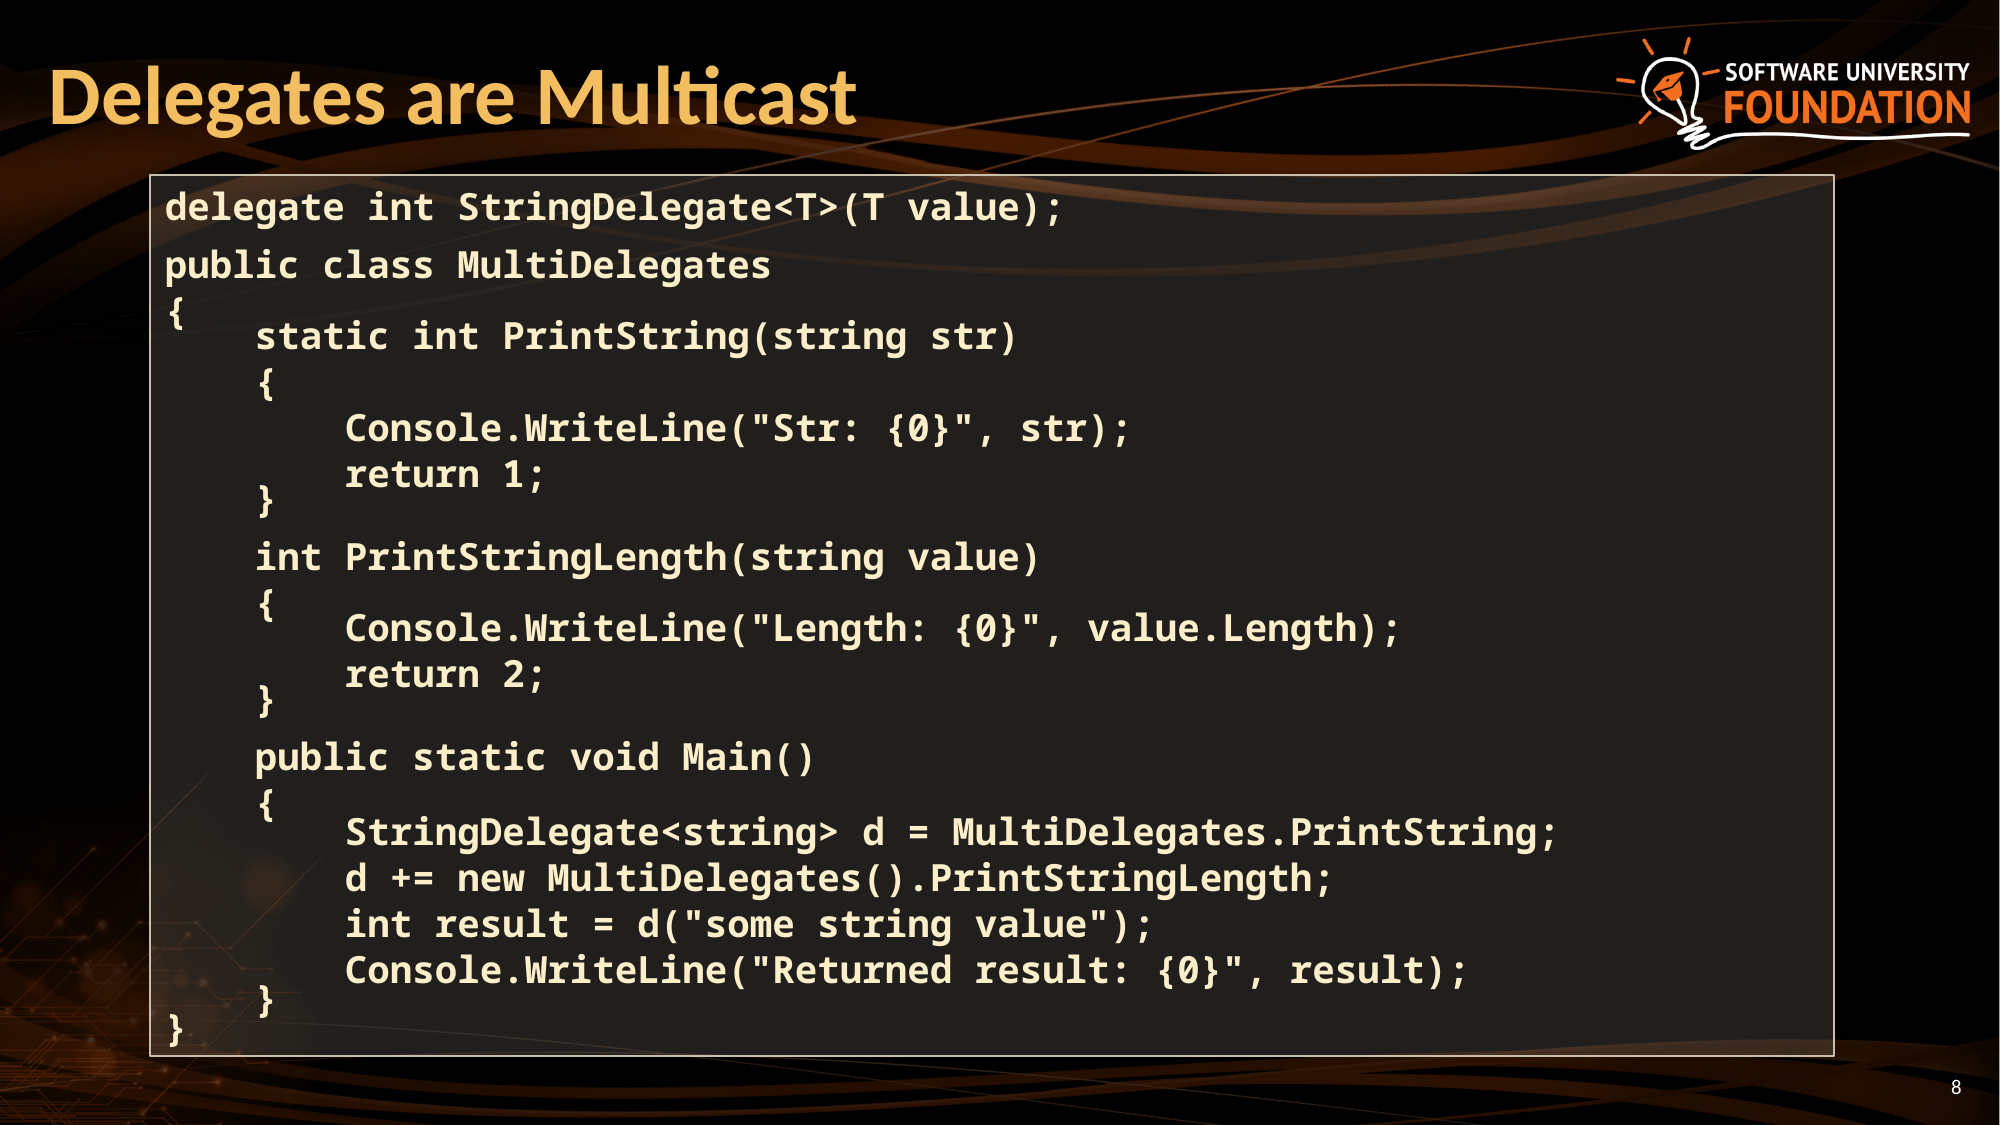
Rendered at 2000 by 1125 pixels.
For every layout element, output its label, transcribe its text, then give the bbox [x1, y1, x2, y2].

picture [0, 0, 2000, 1125]
title Delegates are Multicast [30, 6, 1602, 189]
slide_number 8 [1897, 1070, 1968, 1103]
text_box delegate int StringDelegate<T>(T value); public class MultiDelegates { static int PrintString(string str) { Console.WriteLine("Str: {0}", str); return 1; } int PrintStringLength(string value) { Console.WriteLine("Length: {0}", value.Length); return 2; } public static void Main() { StringDelegate<string> d = MultiDelegates.PrintString; d += new MultiDelegates().PrintStringLength; int result = d("some string value"); Console.WriteLine("Returned result: {0}", result); } } [149, 174, 1834, 1057]
